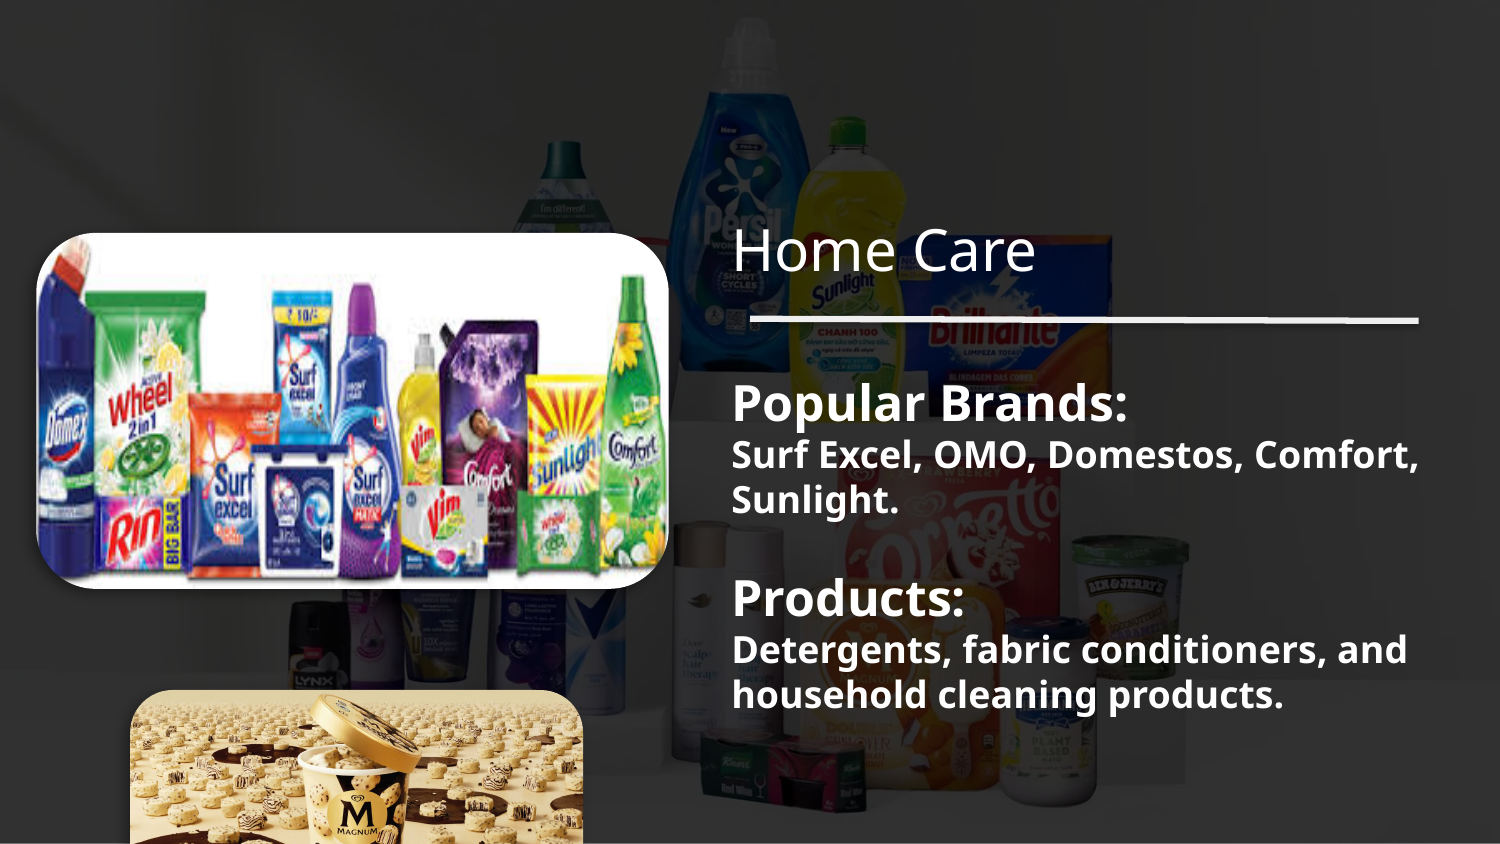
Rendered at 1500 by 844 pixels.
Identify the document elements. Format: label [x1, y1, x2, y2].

text_box [749, 318, 1419, 322]
picture [0, 0, 1500, 844]
